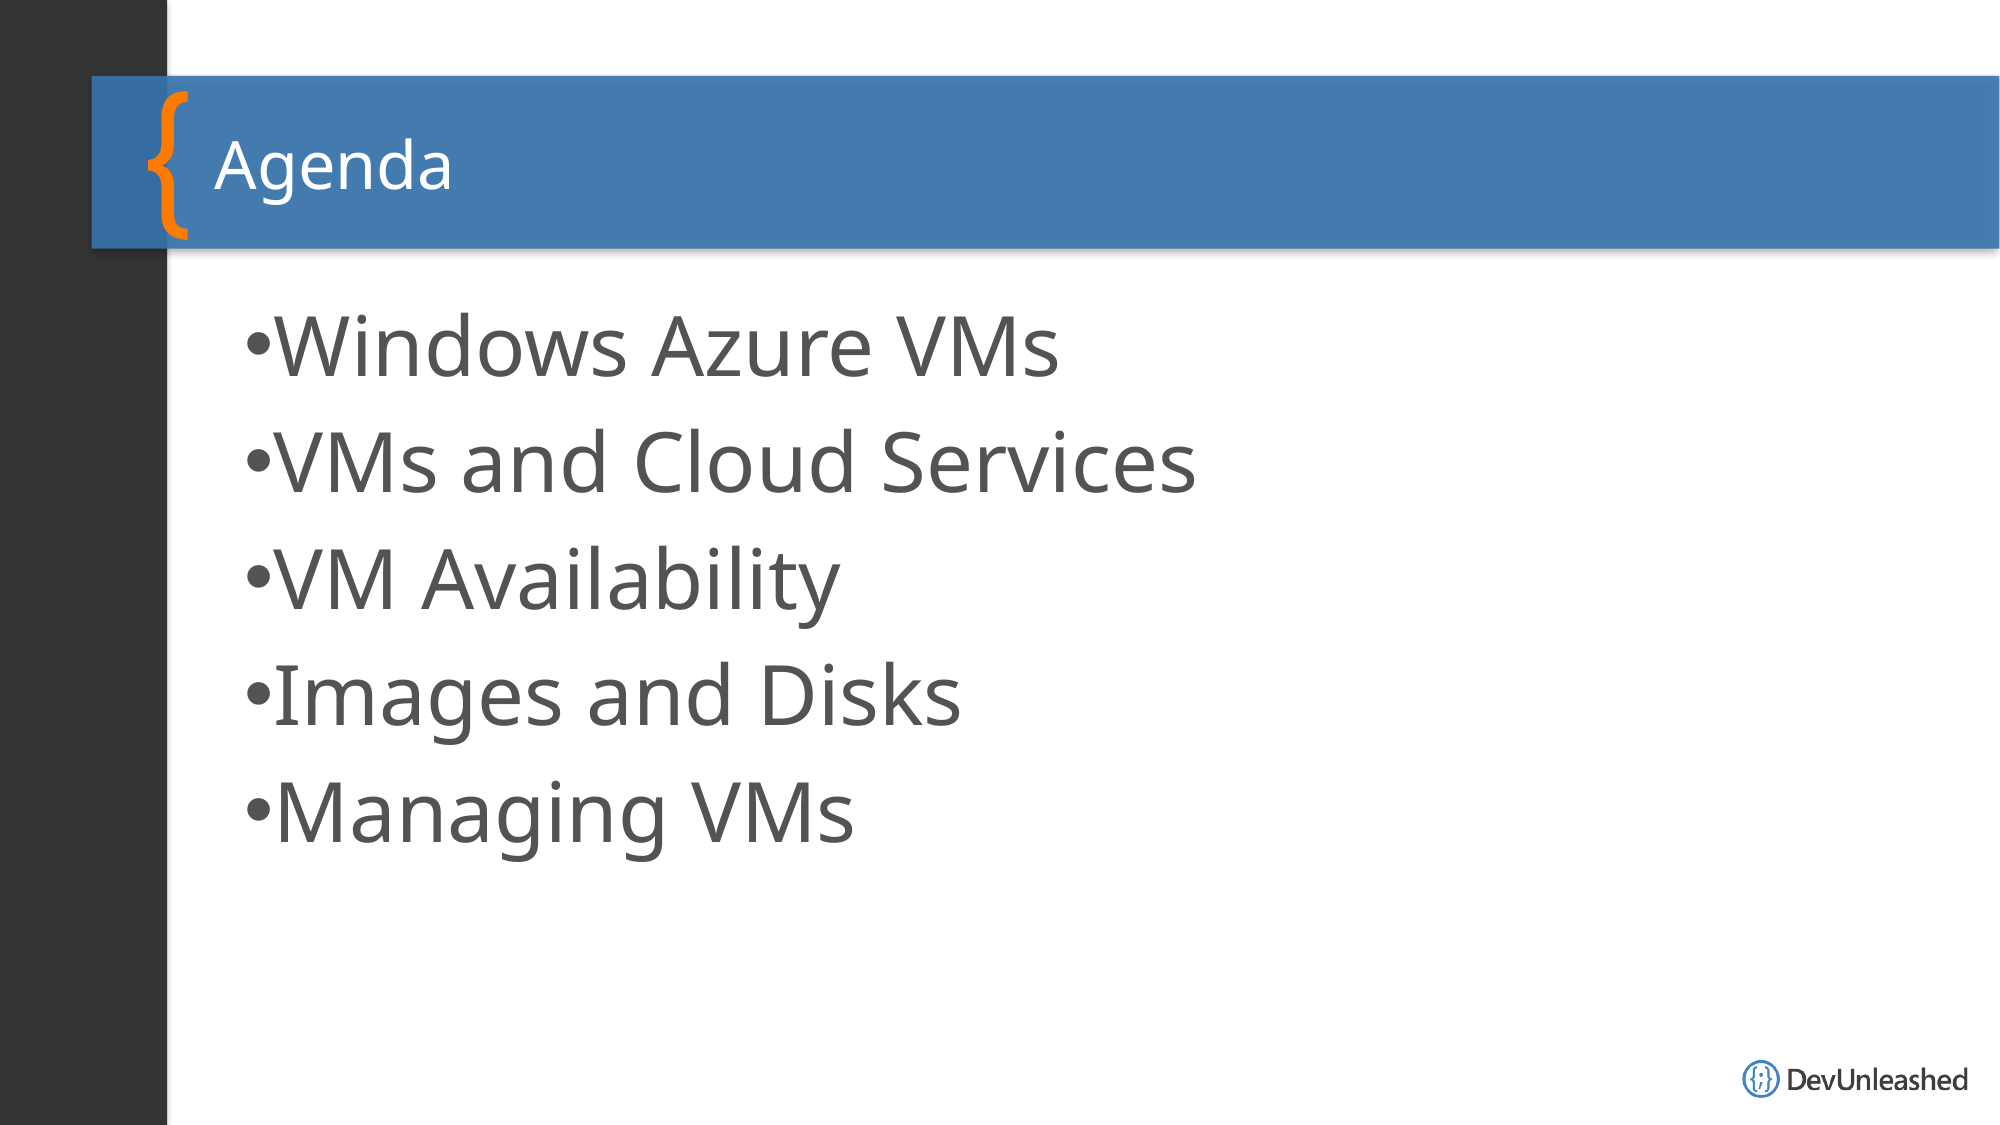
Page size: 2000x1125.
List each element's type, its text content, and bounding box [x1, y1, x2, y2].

picture [1733, 1053, 1979, 1103]
title Agenda [99, 75, 1900, 250]
list Windows Azure VMs VMs and Cloud Services VM Availability Images and Disks Managing VMs [214, 285, 1900, 1023]
